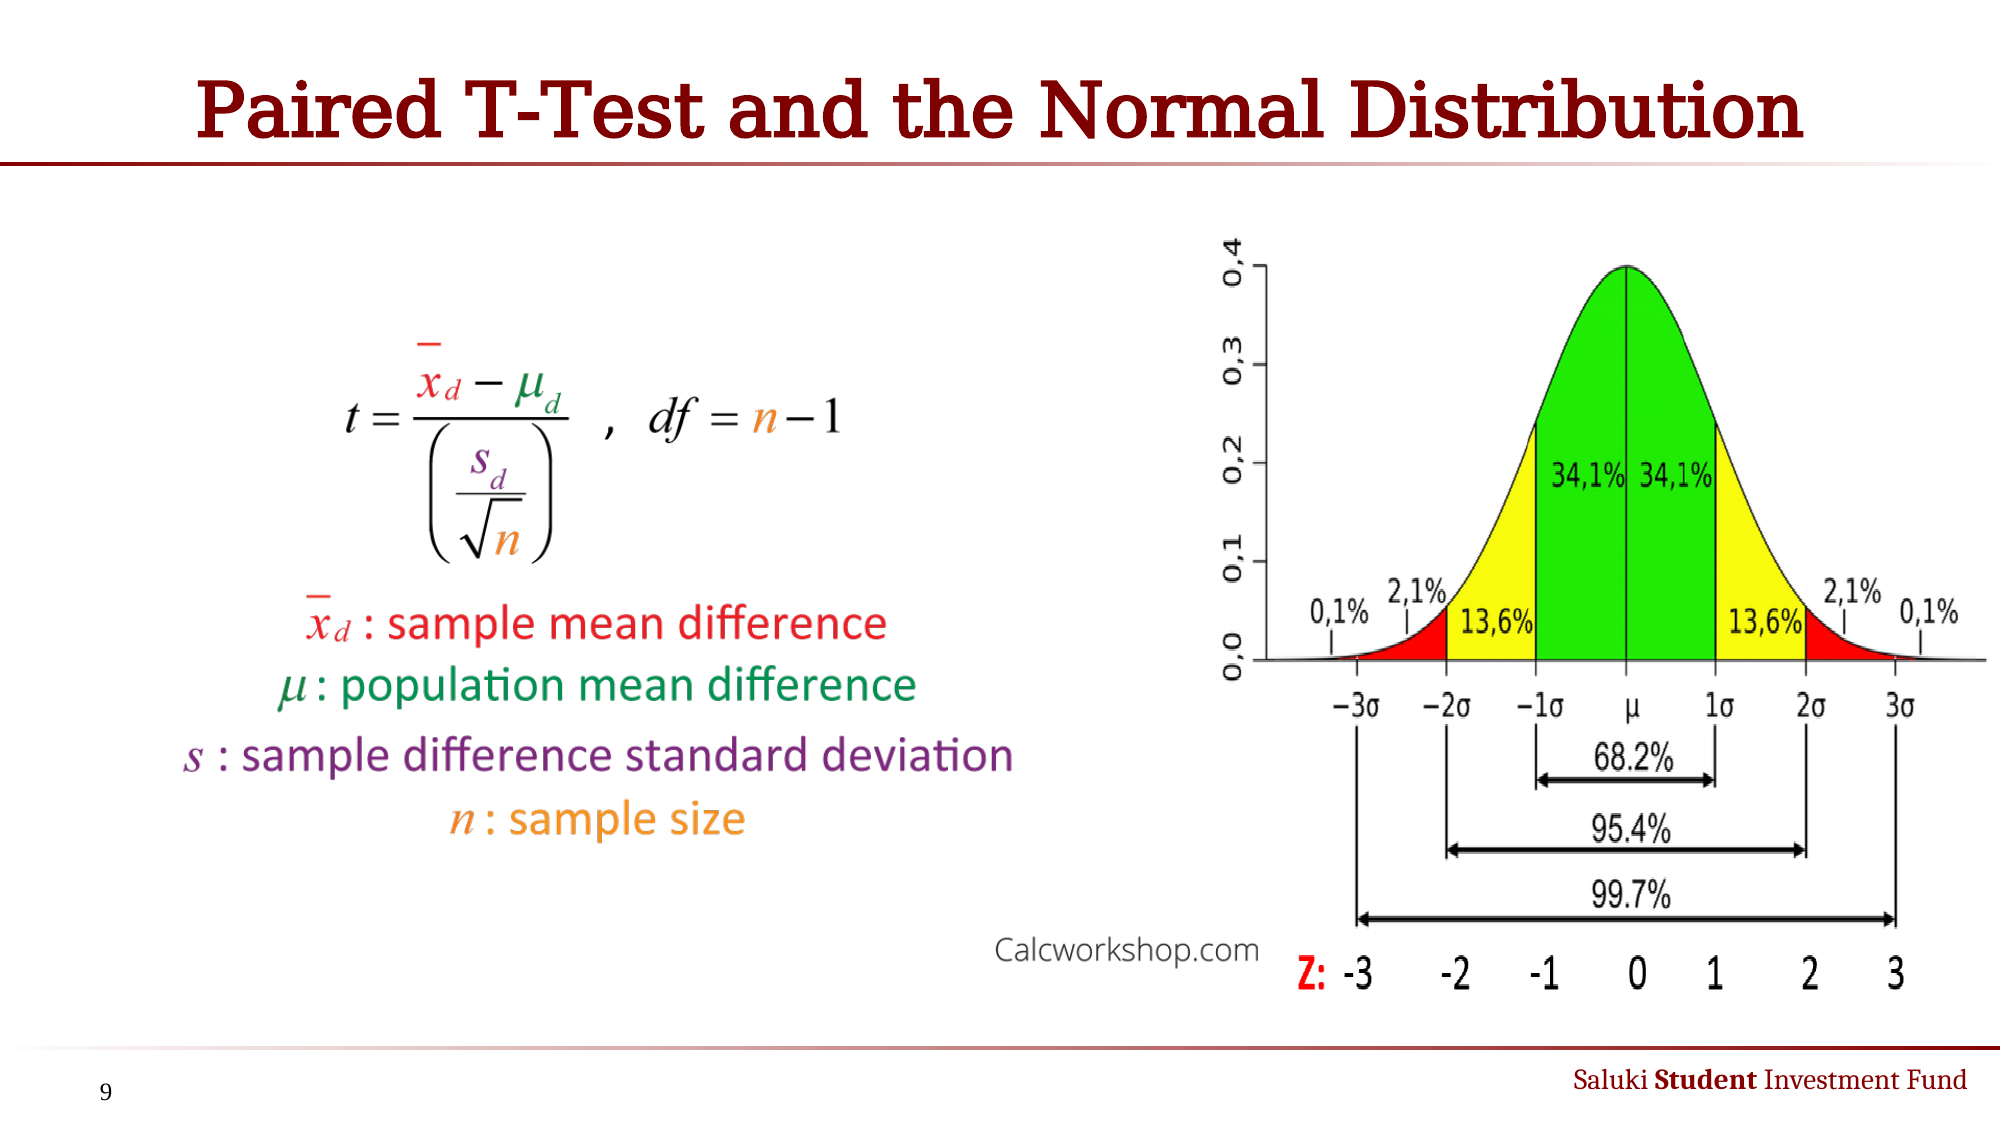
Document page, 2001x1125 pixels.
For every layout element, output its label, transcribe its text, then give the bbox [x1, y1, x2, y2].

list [0, 221, 1263, 972]
title Paired T-Test and the Normal Distribution [99, 21, 1900, 159]
picture [1217, 227, 1994, 1036]
